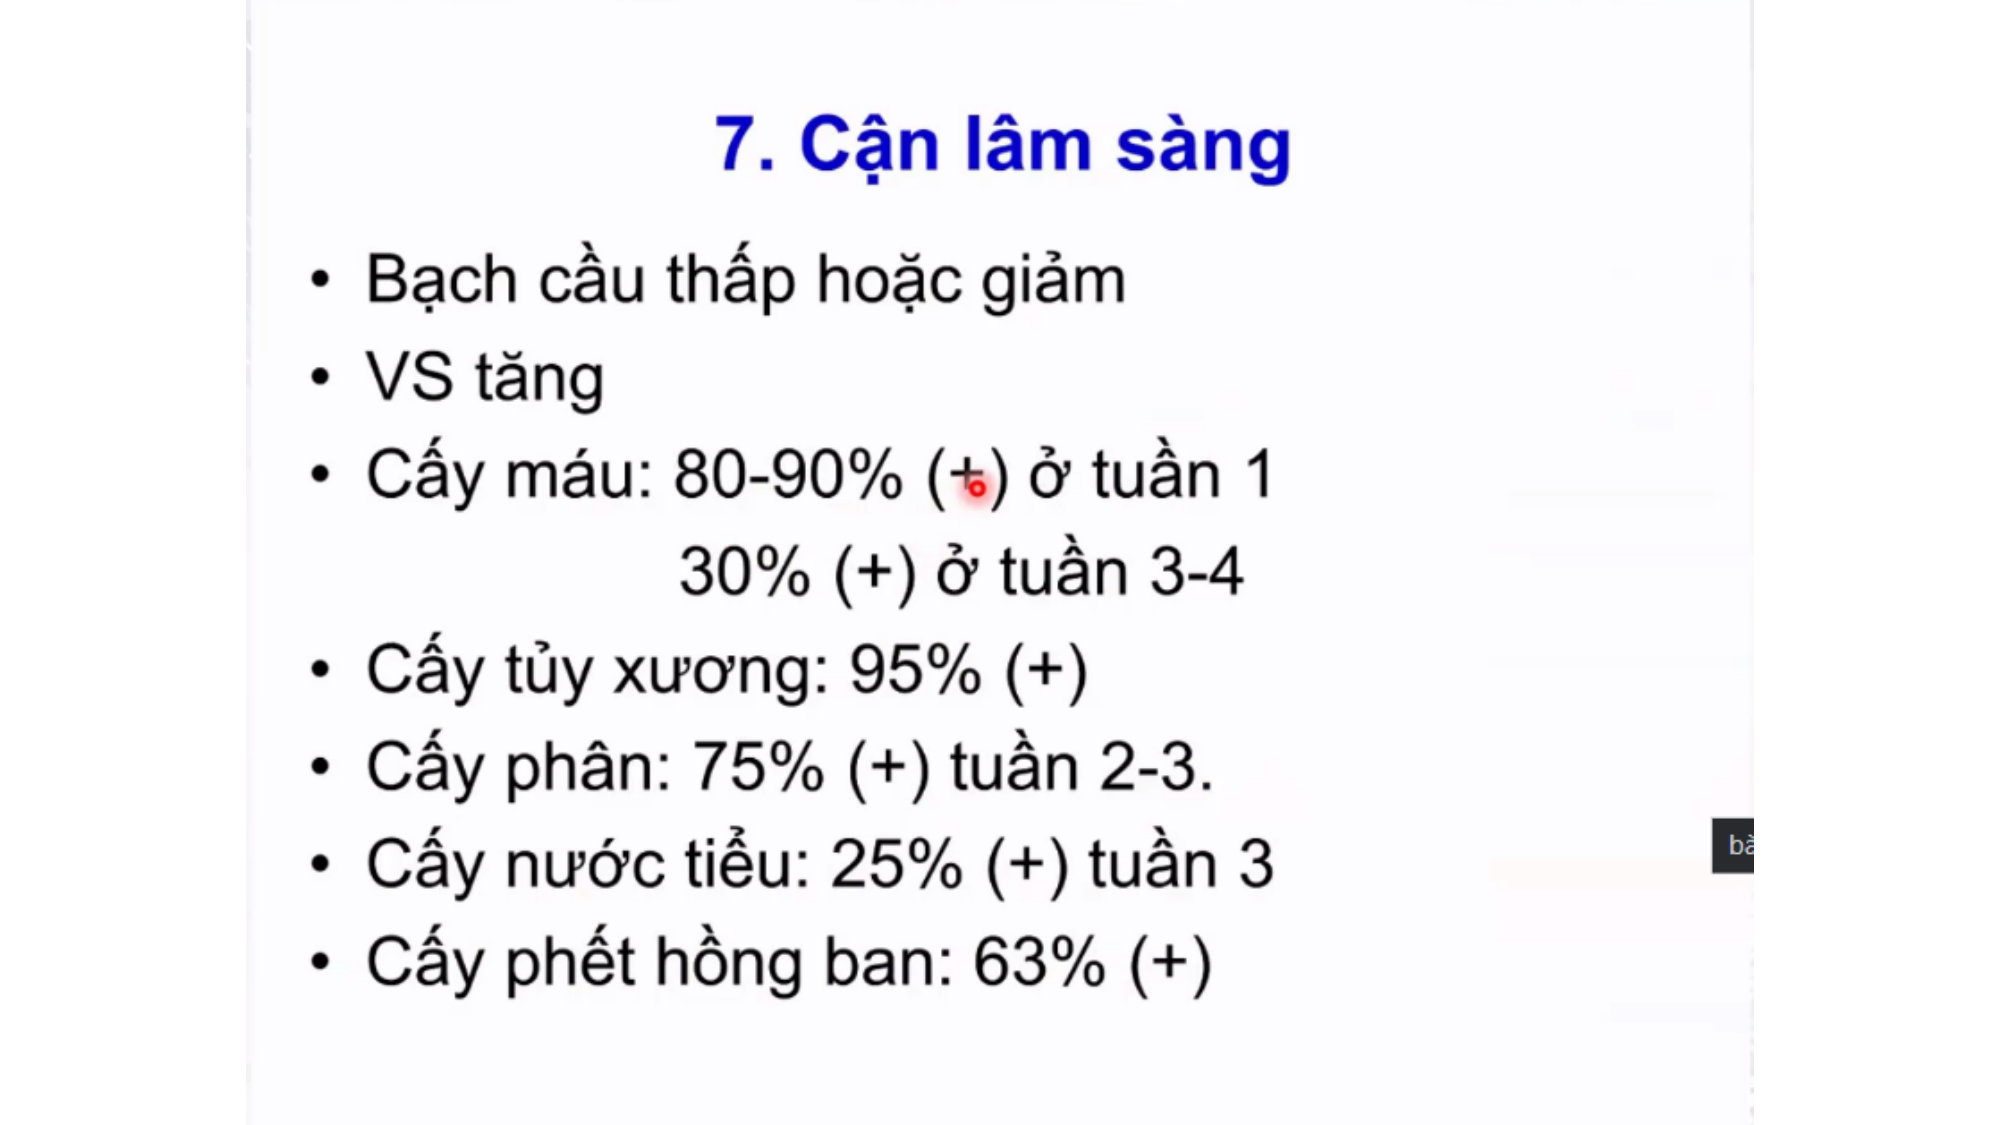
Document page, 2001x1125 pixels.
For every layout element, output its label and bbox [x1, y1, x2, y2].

picture [246, 0, 1754, 1125]
